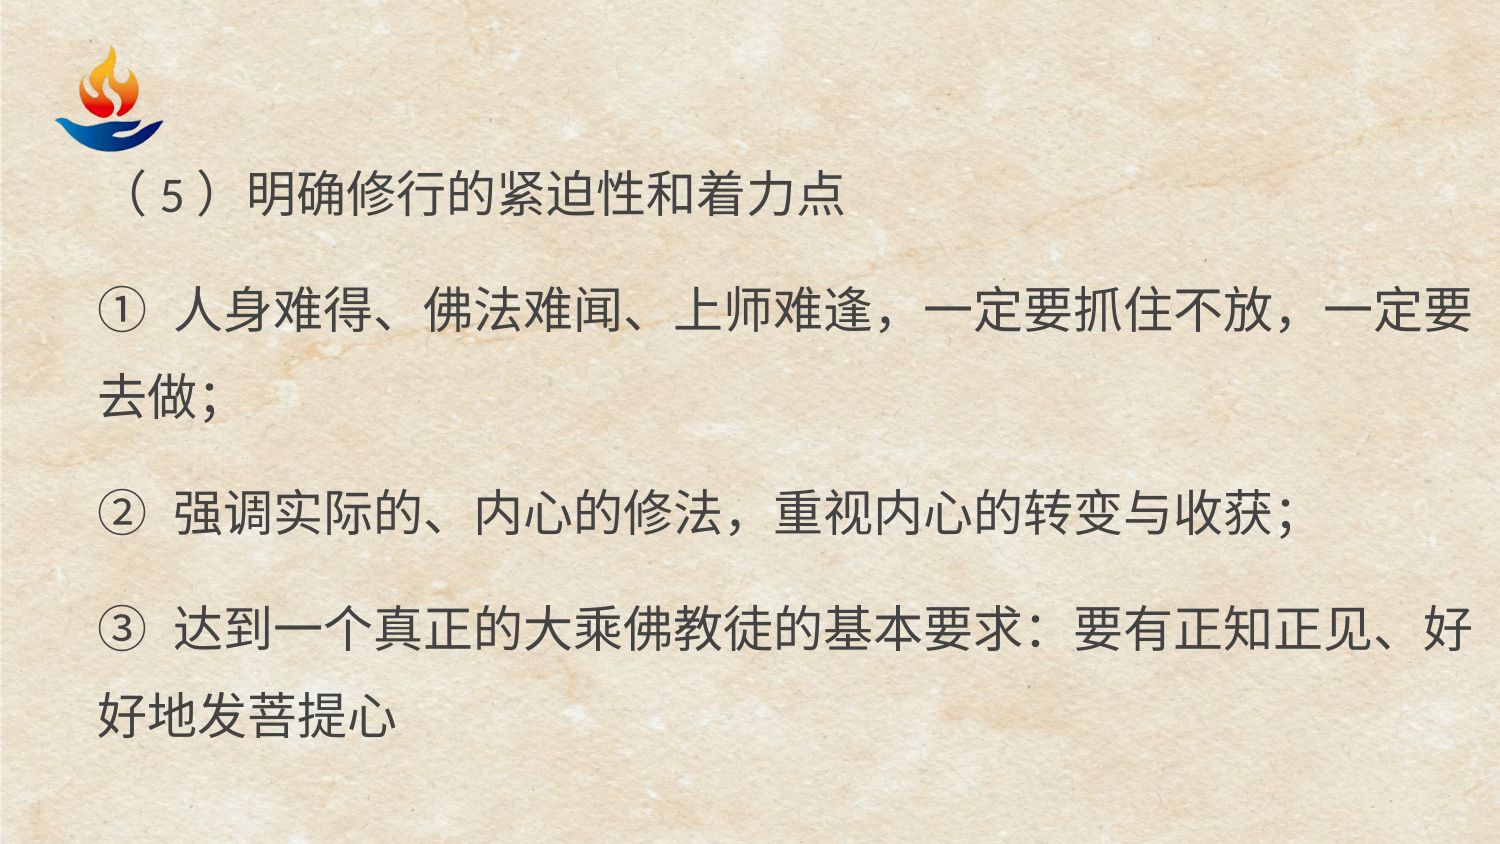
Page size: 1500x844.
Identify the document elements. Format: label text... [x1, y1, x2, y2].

picture [0, 0, 1500, 844]
text_box （5）明确修行的紧迫性和着力点 ① 人身难得、佛法难闻、上师难逢，一定要抓住不放，一定要去做； ② 强调实际的、内心的修法，重视内心的转变与收获； ③ 达到一个真正的大乘佛教徒的基本要求：要有正知正见、好好地发菩提心 [82, 120, 1500, 724]
